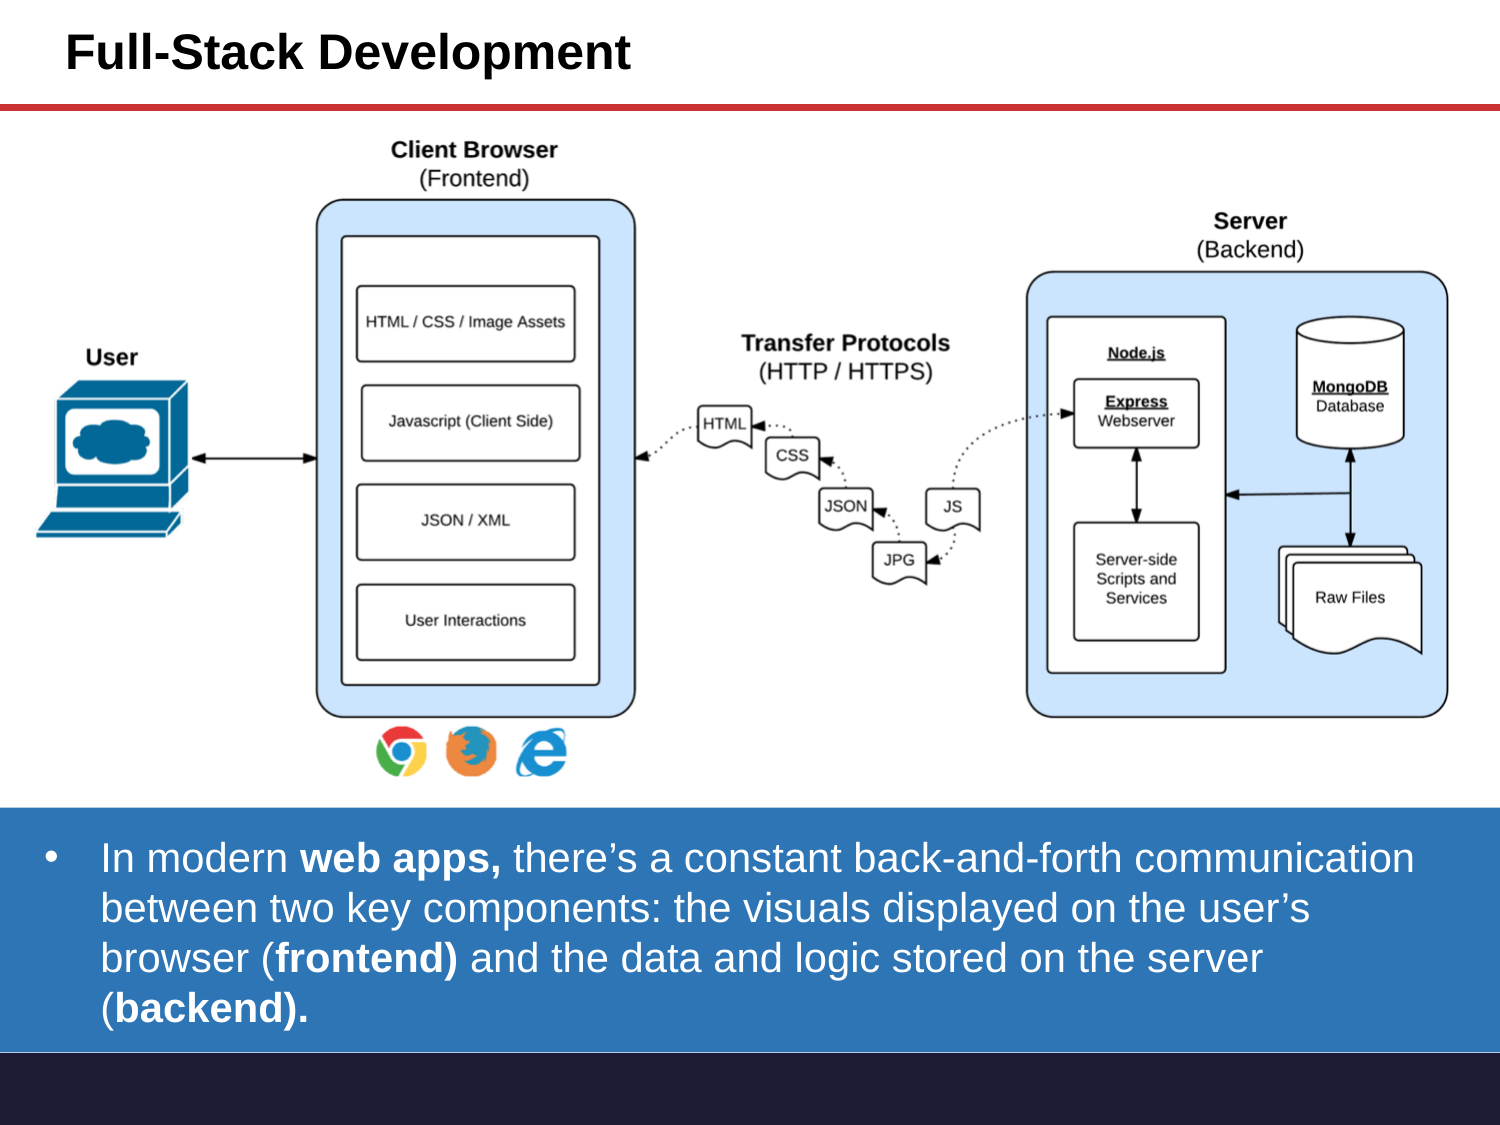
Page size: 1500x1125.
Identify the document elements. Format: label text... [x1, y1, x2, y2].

title Full-Stack Development [50, 0, 948, 108]
text_box In modern web apps, there’s a constant back-and-forth communication between two key components: the visuals displayed on the user’s browser (frontend) and the data and logic stored on the server (backend). [29, 823, 1473, 1039]
picture [16, 114, 1485, 806]
text_box [0, 807, 1500, 1053]
